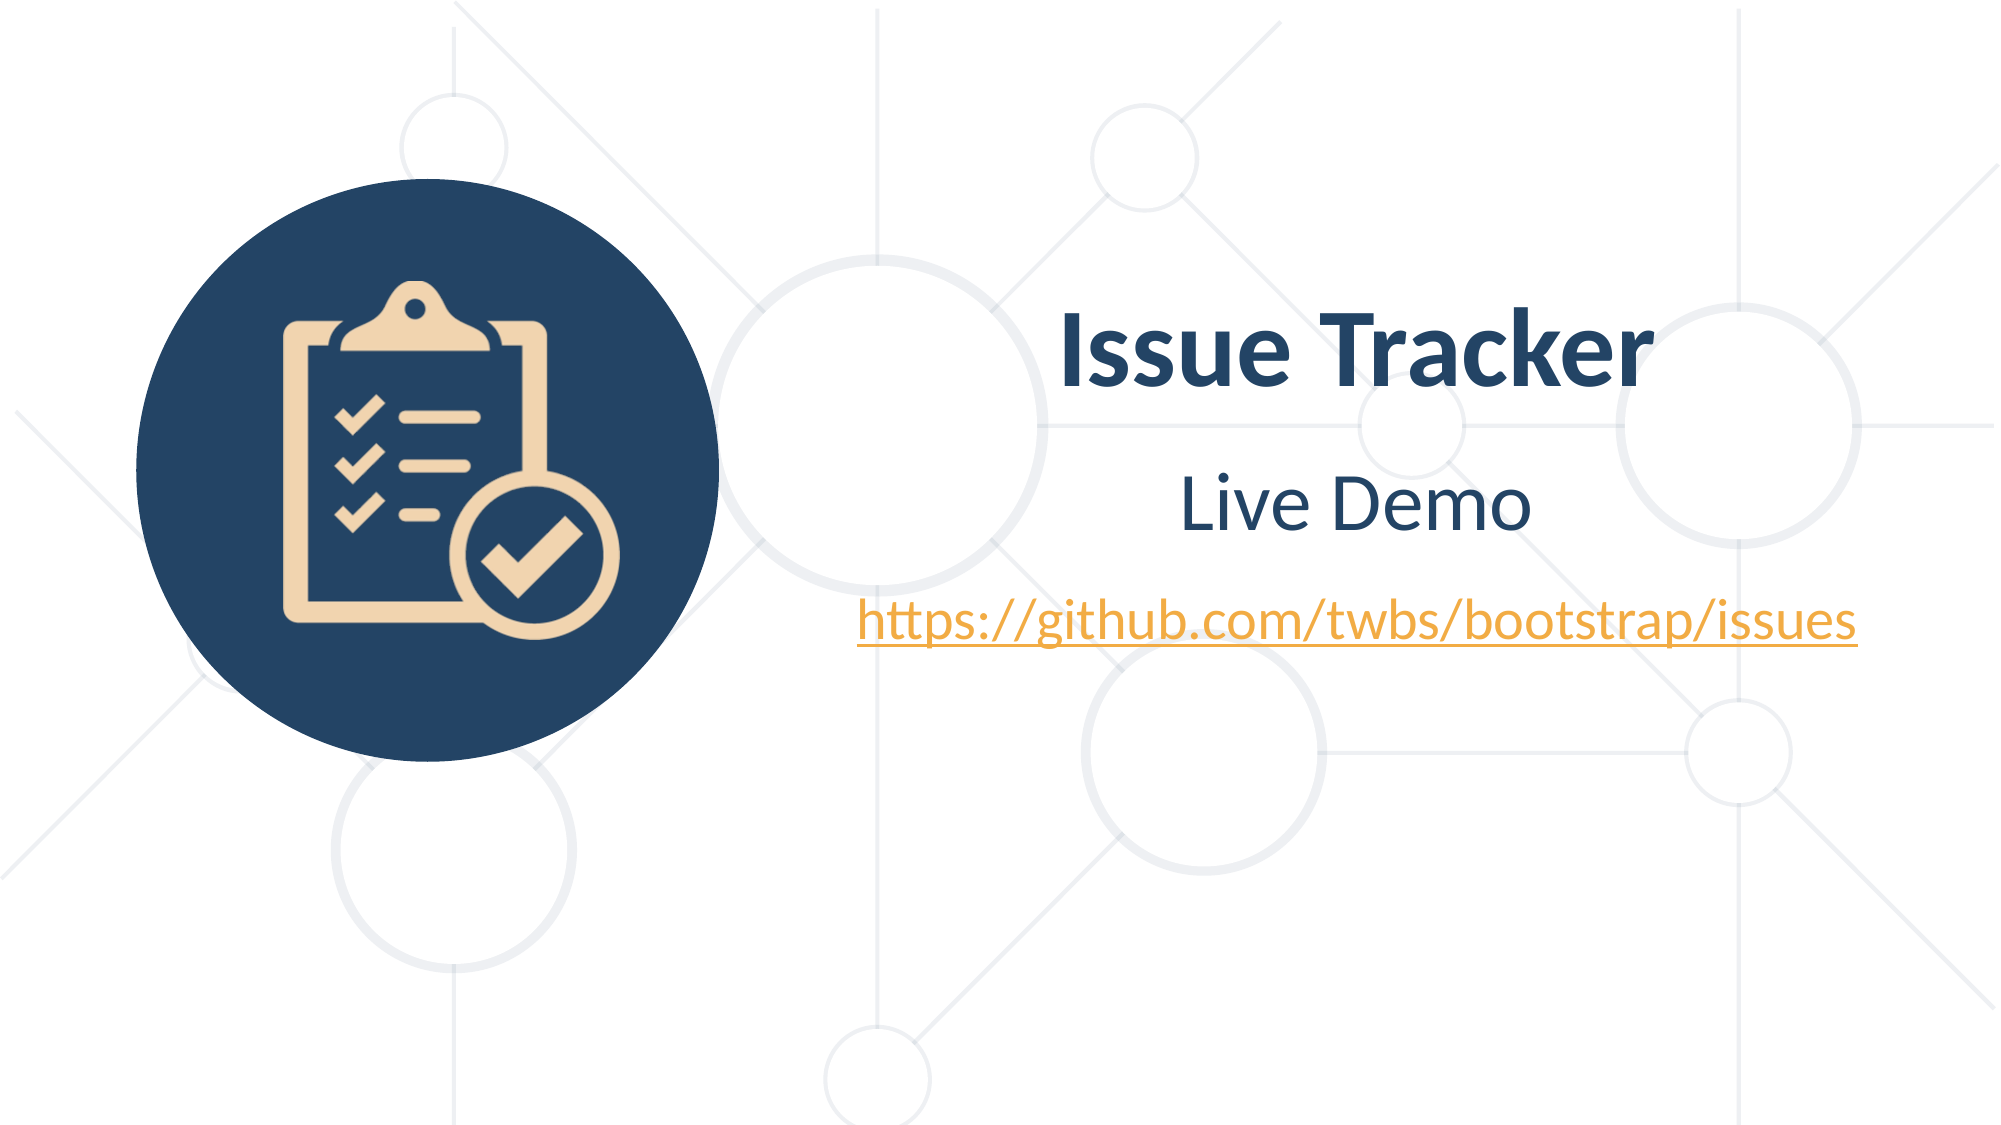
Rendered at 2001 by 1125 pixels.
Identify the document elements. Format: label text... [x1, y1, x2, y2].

subtitle Live Demo [859, 431, 1855, 558]
picture [283, 281, 621, 641]
title Issue Tracker [809, 260, 1905, 423]
text_box https://github.com/twbs/bootstrap/issues [841, 574, 1873, 659]
